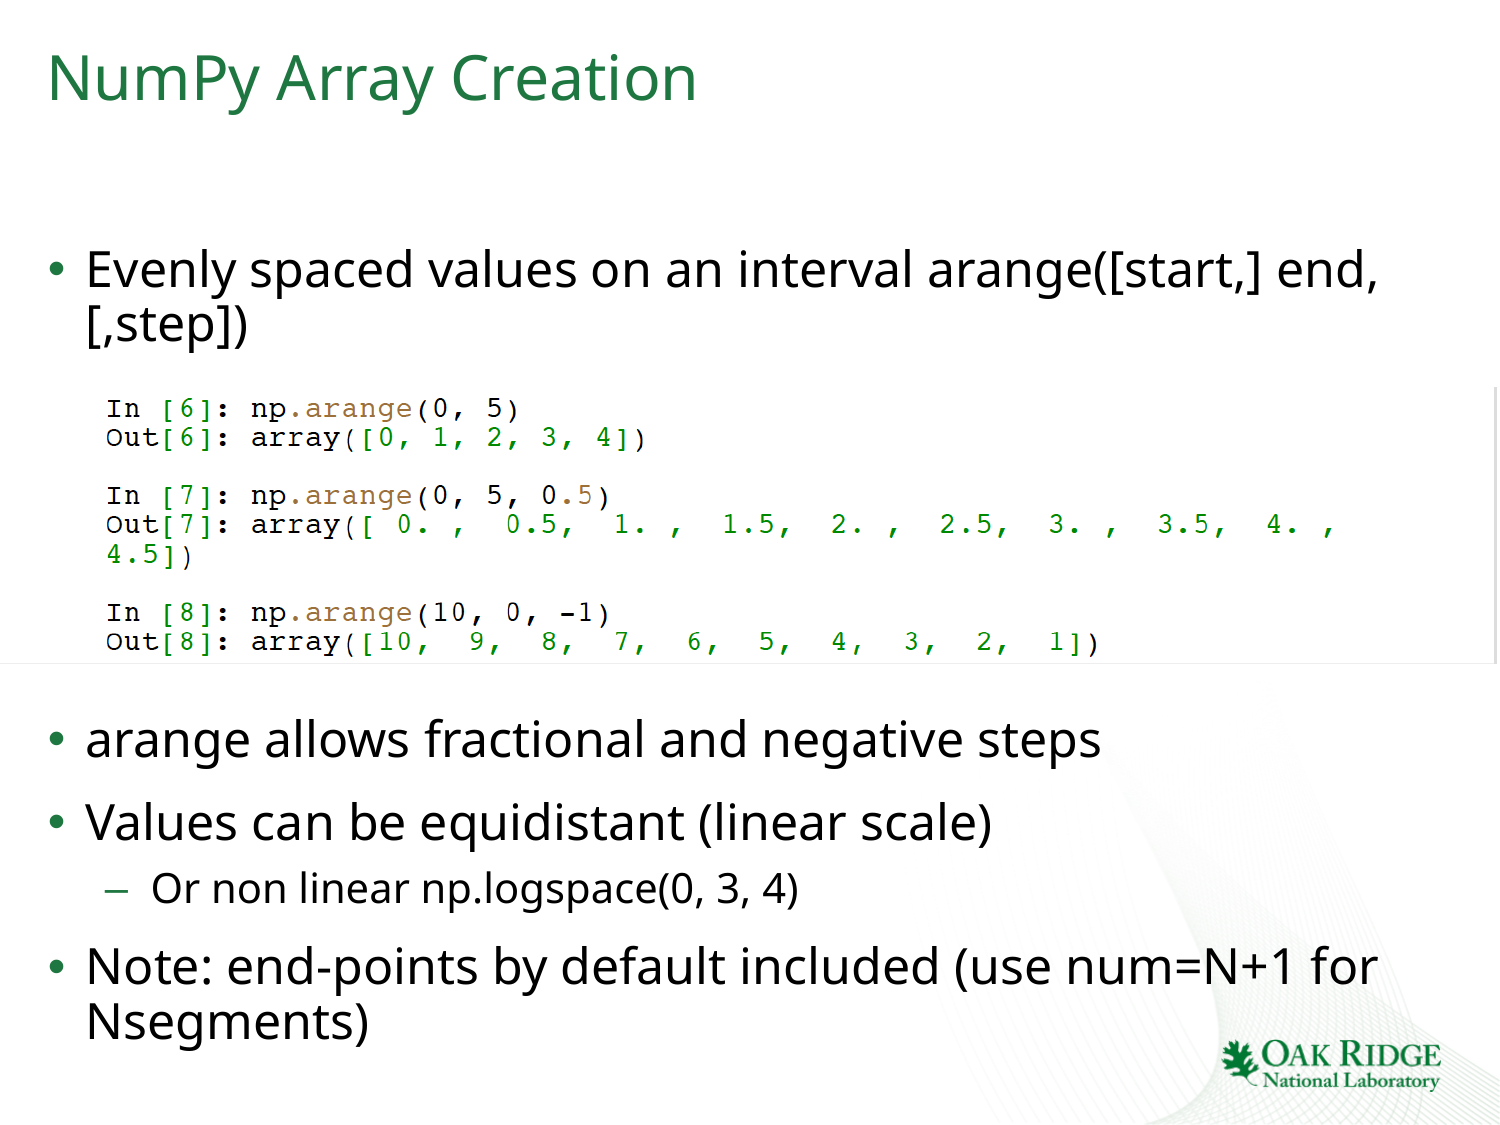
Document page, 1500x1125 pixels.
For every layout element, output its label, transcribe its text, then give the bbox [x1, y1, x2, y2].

list Evenly spaced values on an interval arange([start,] end, [,step]) arange allows fractional and negative steps Values can be equidistant (linear scale) Or non linear np.logspace(0, 3, 4) Note: end-points by default included (use num=N+1 for Nsegments) [33, 236, 1451, 385]
list Evenly spaced values on an interval arange([start,] end, [,step]) arange allows fractional and negative steps Values can be equidistant (linear scale) Or non linear np.logspace(0, 3, 4) Note: end-points by default included (use num=N+1 for Nsegments) [33, 672, 1451, 925]
picture [0, 297, 1500, 1125]
title NumPy Array Creation [31, 41, 1449, 125]
